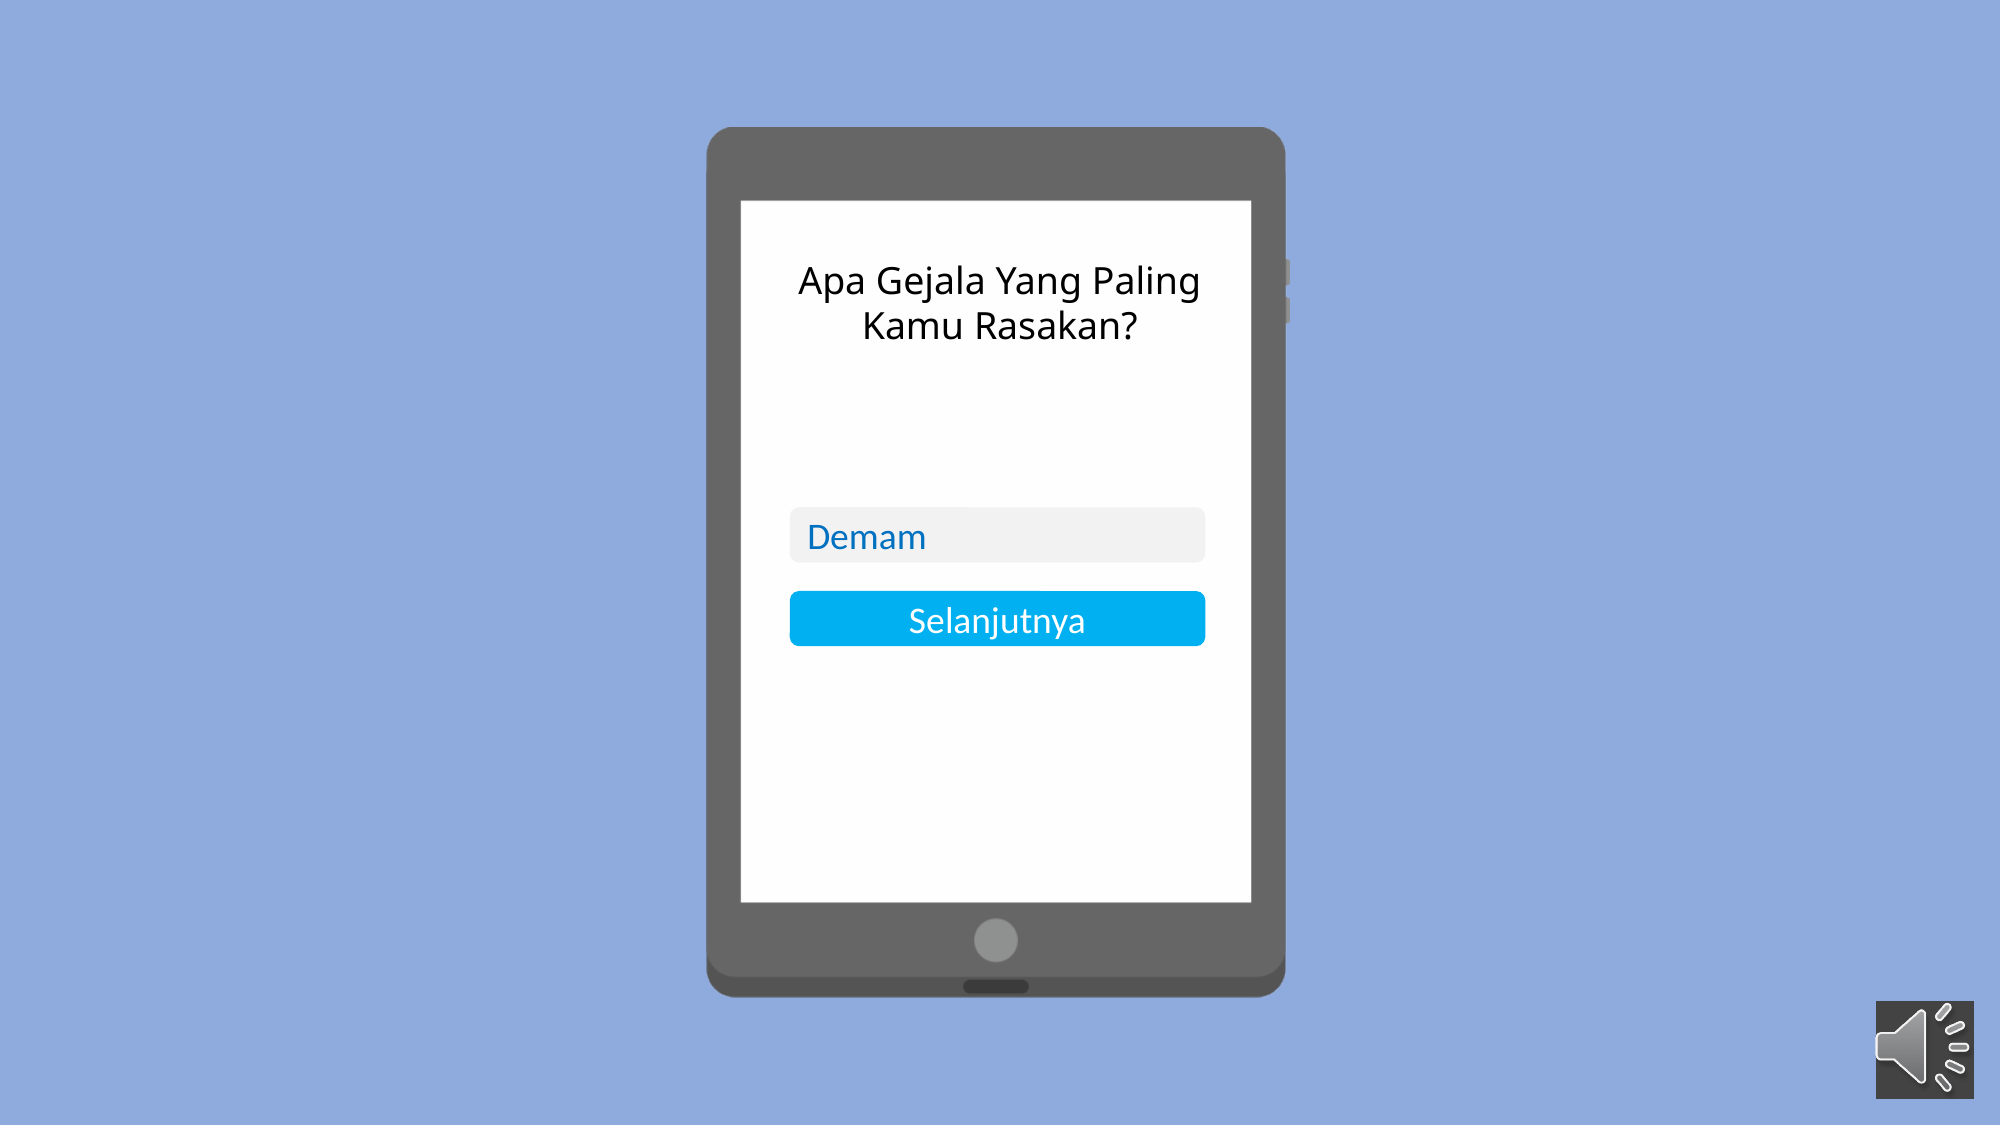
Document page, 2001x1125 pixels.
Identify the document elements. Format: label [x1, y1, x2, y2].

picture [706, 127, 1290, 998]
picture [1874, 999, 1975, 1100]
